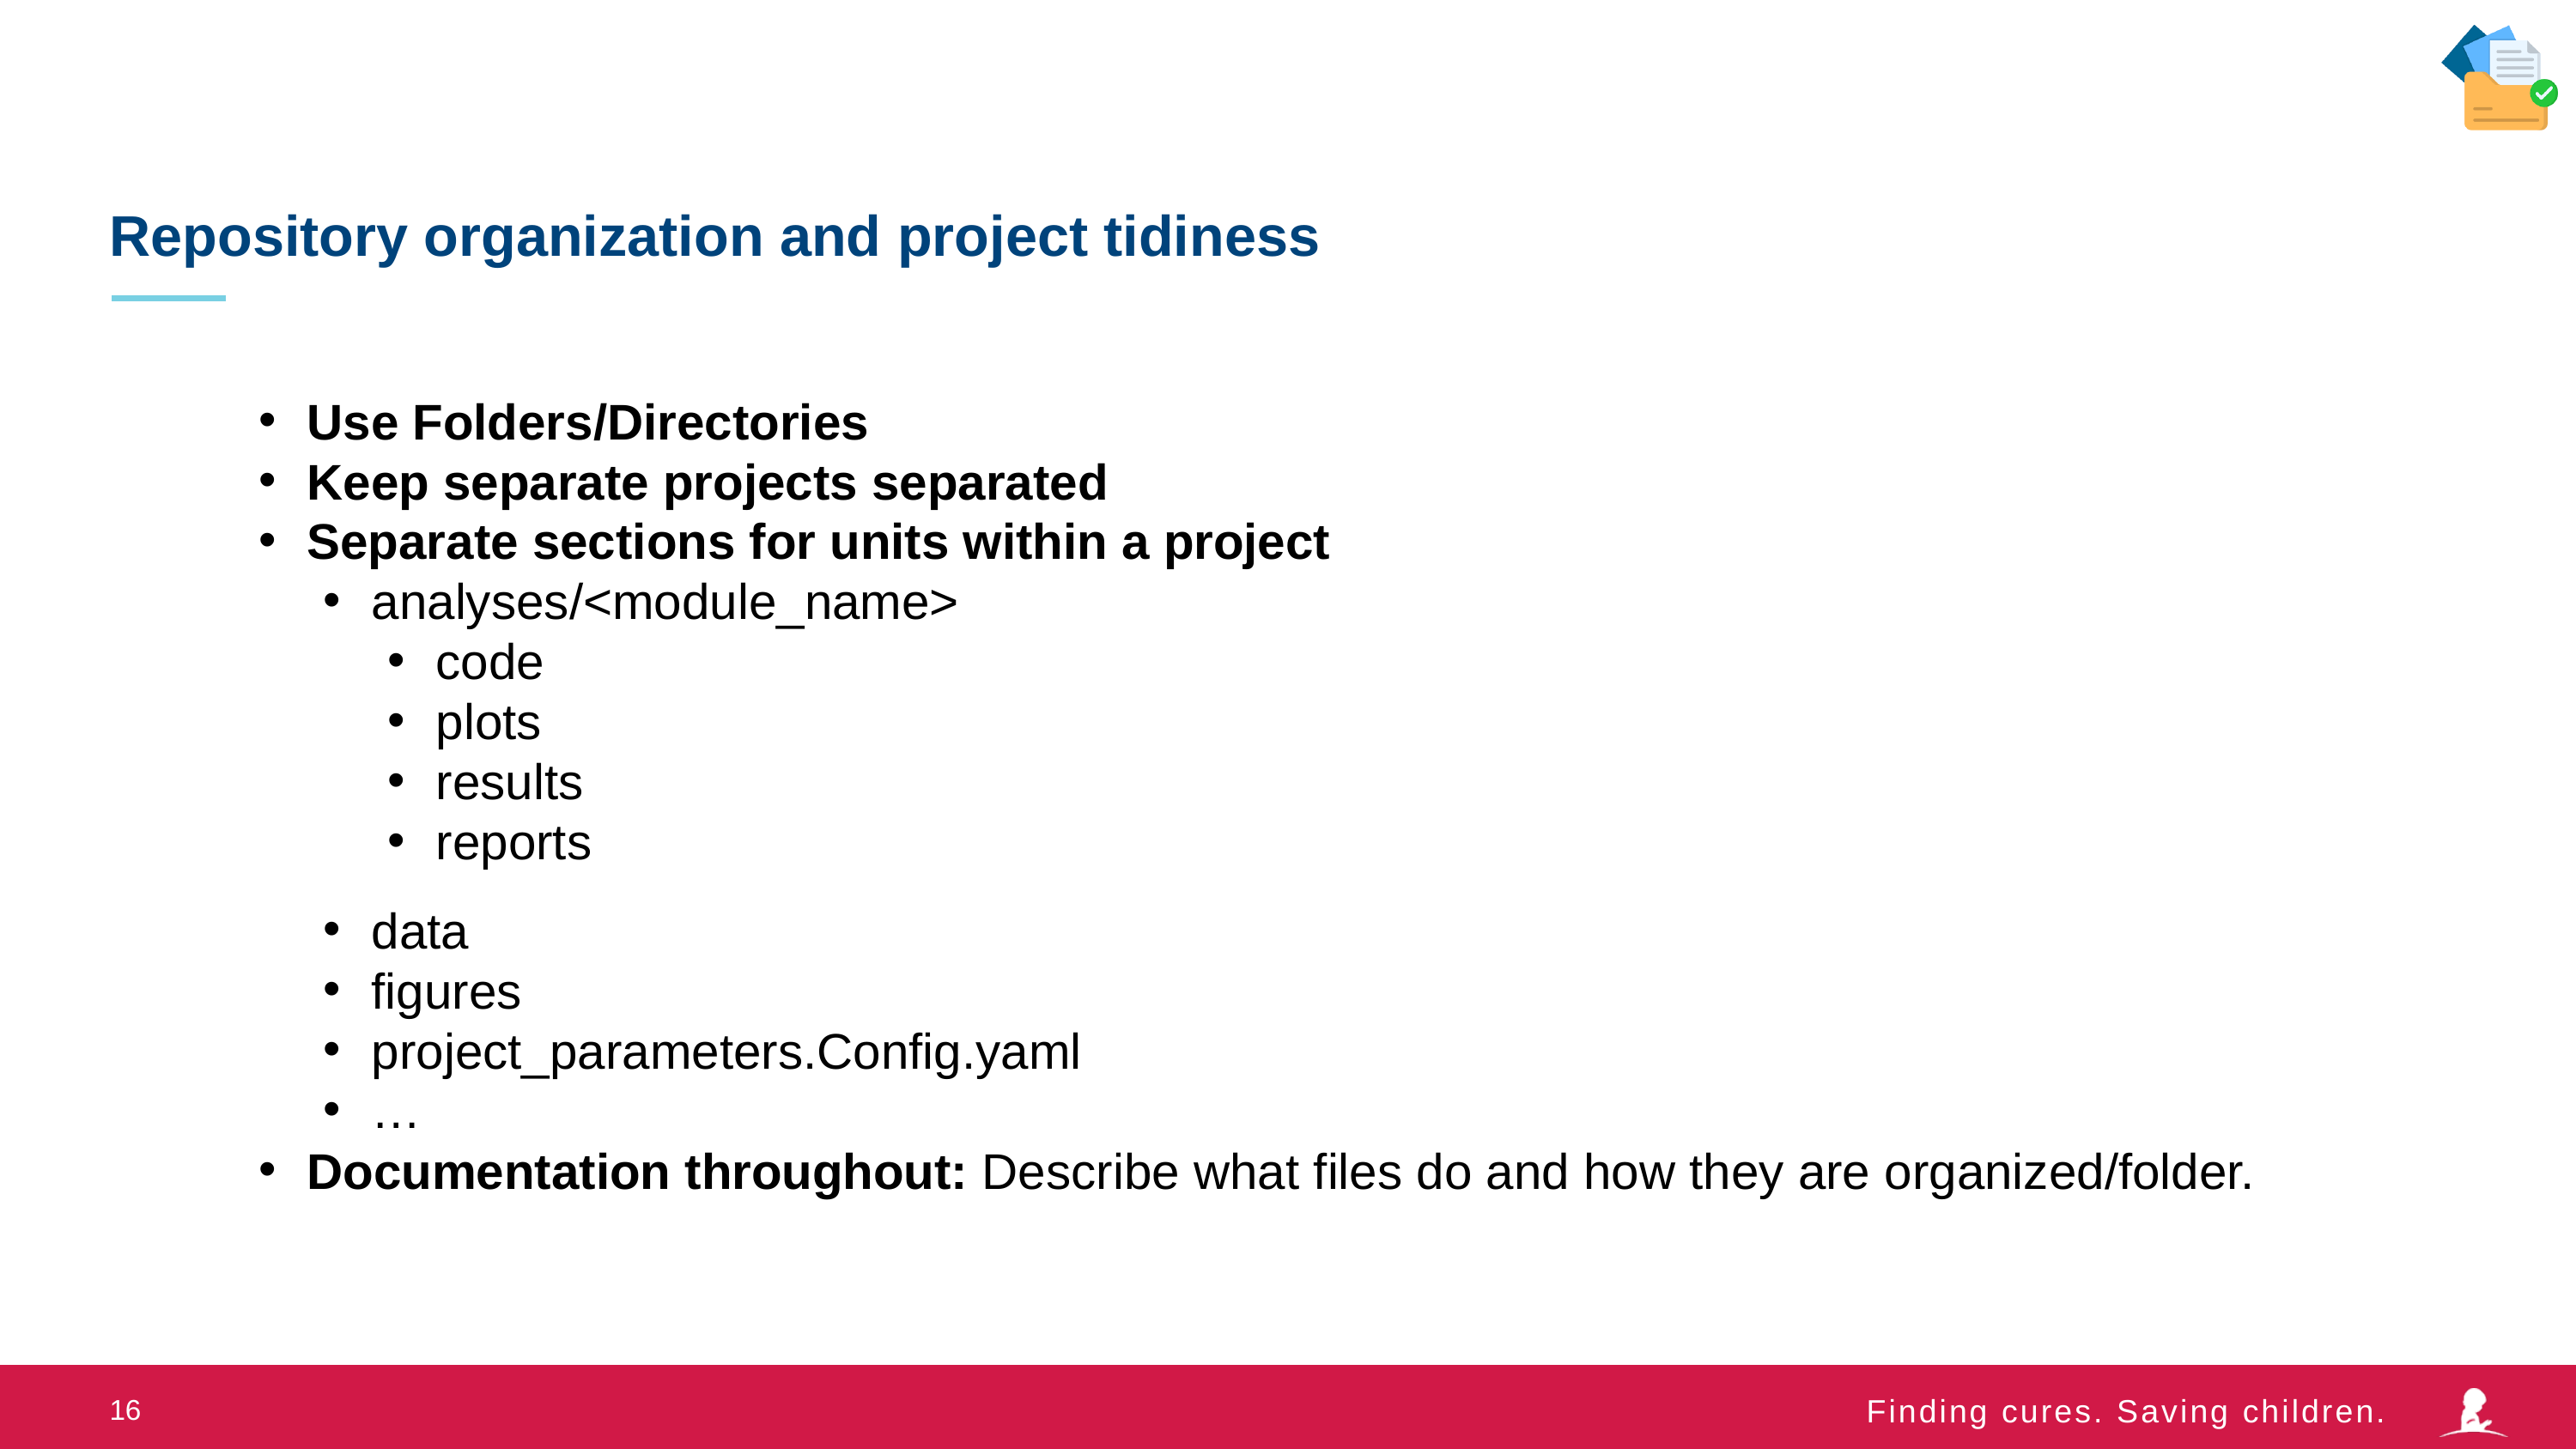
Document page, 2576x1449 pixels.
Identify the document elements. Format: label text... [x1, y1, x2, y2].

picture [2441, 19, 2558, 136]
text_box Use Folders/Directories Keep separate projects separated Separate sections for units within a project analyses/<module_name> code plots results reports data figures project_parameters.Config.yaml … Documentation throughout: Describe what files do and how they are organized/folder. [246, 383, 2330, 1206]
slide_number 16 [96, 1375, 228, 1442]
title Repository organization and project tidiness [96, 77, 2475, 276]
